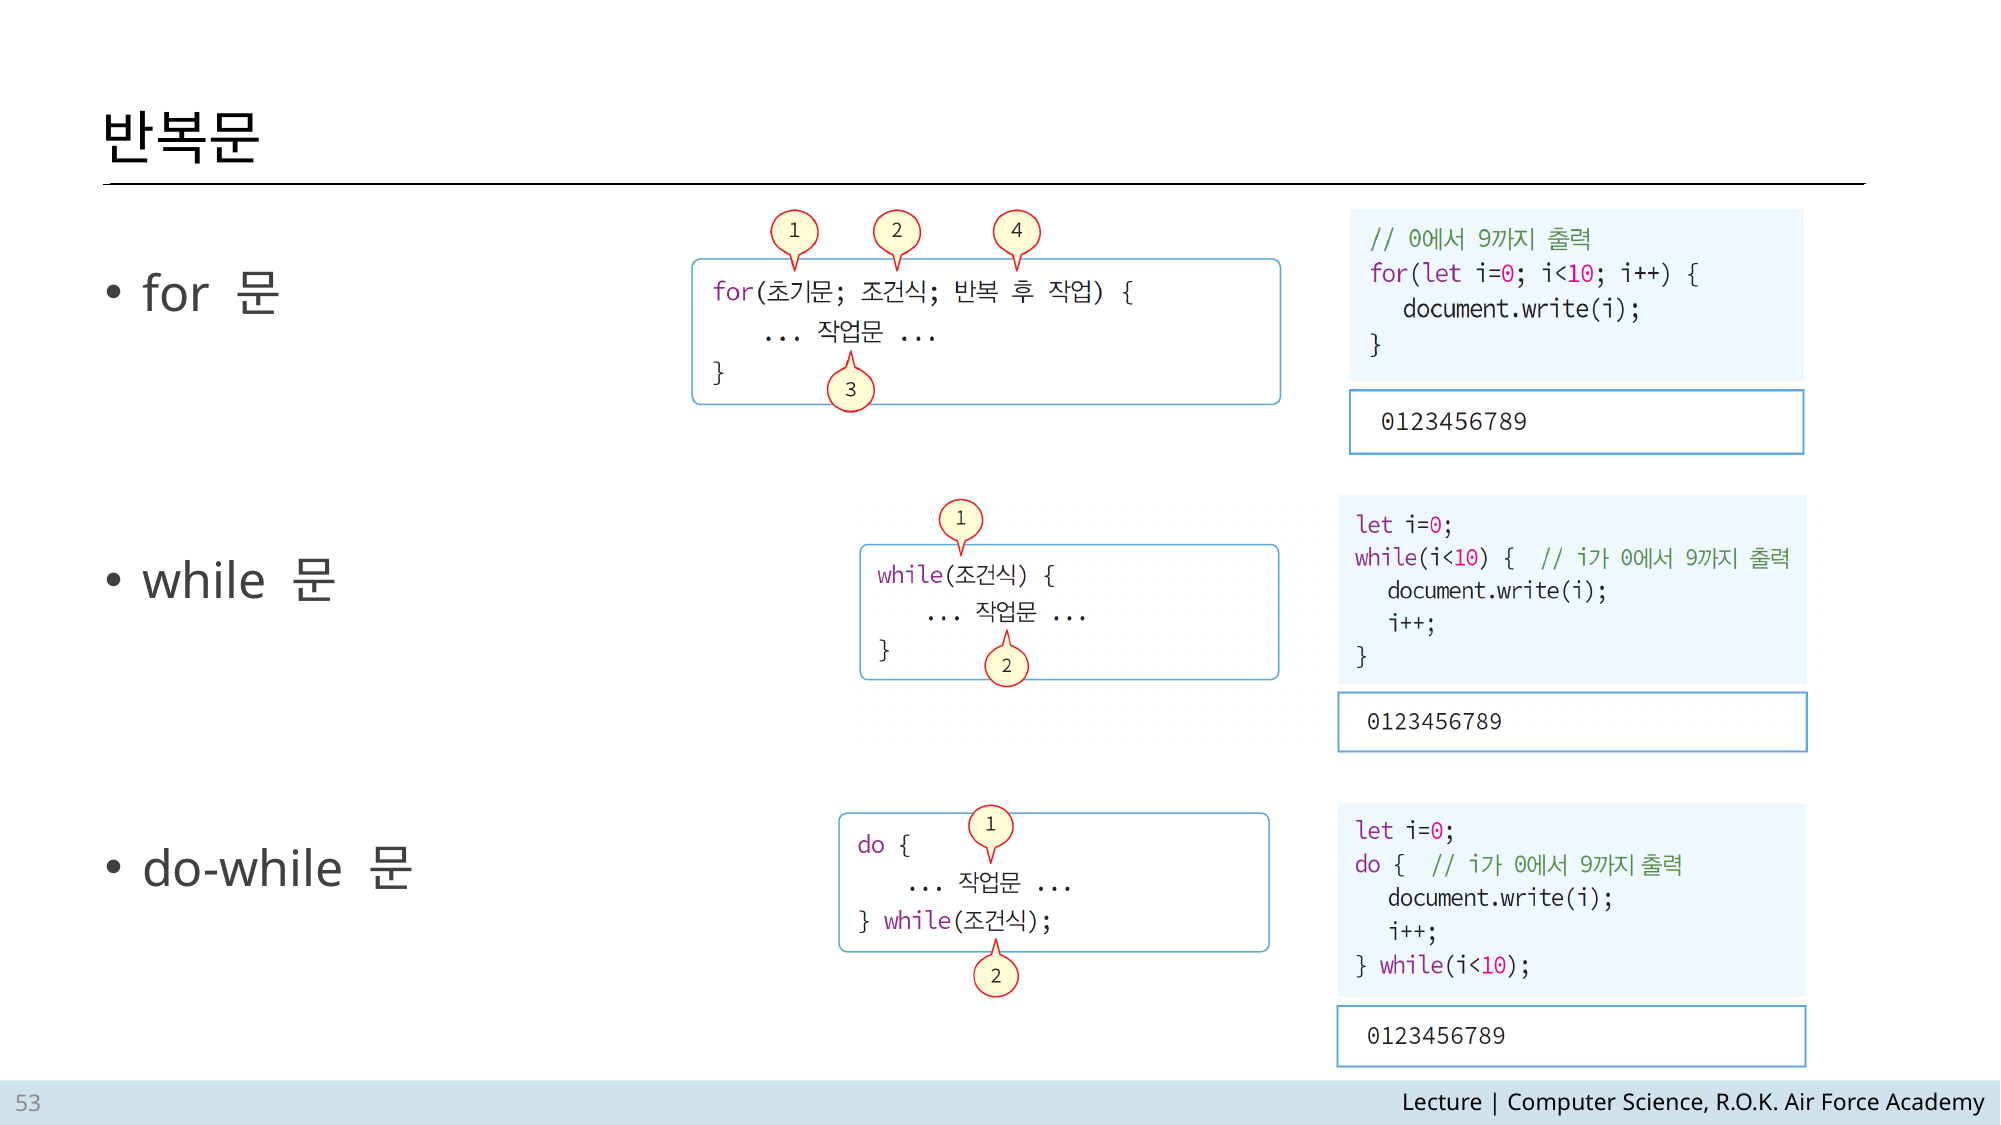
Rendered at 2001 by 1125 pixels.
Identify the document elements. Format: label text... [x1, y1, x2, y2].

picture [835, 795, 1814, 1074]
list 반복문 [90, 109, 1862, 172]
list for 문 while 문 do-while 문 [89, 238, 1863, 1014]
slide_number 53 [0, 1086, 114, 1123]
picture [847, 489, 1822, 761]
picture [682, 199, 1817, 464]
